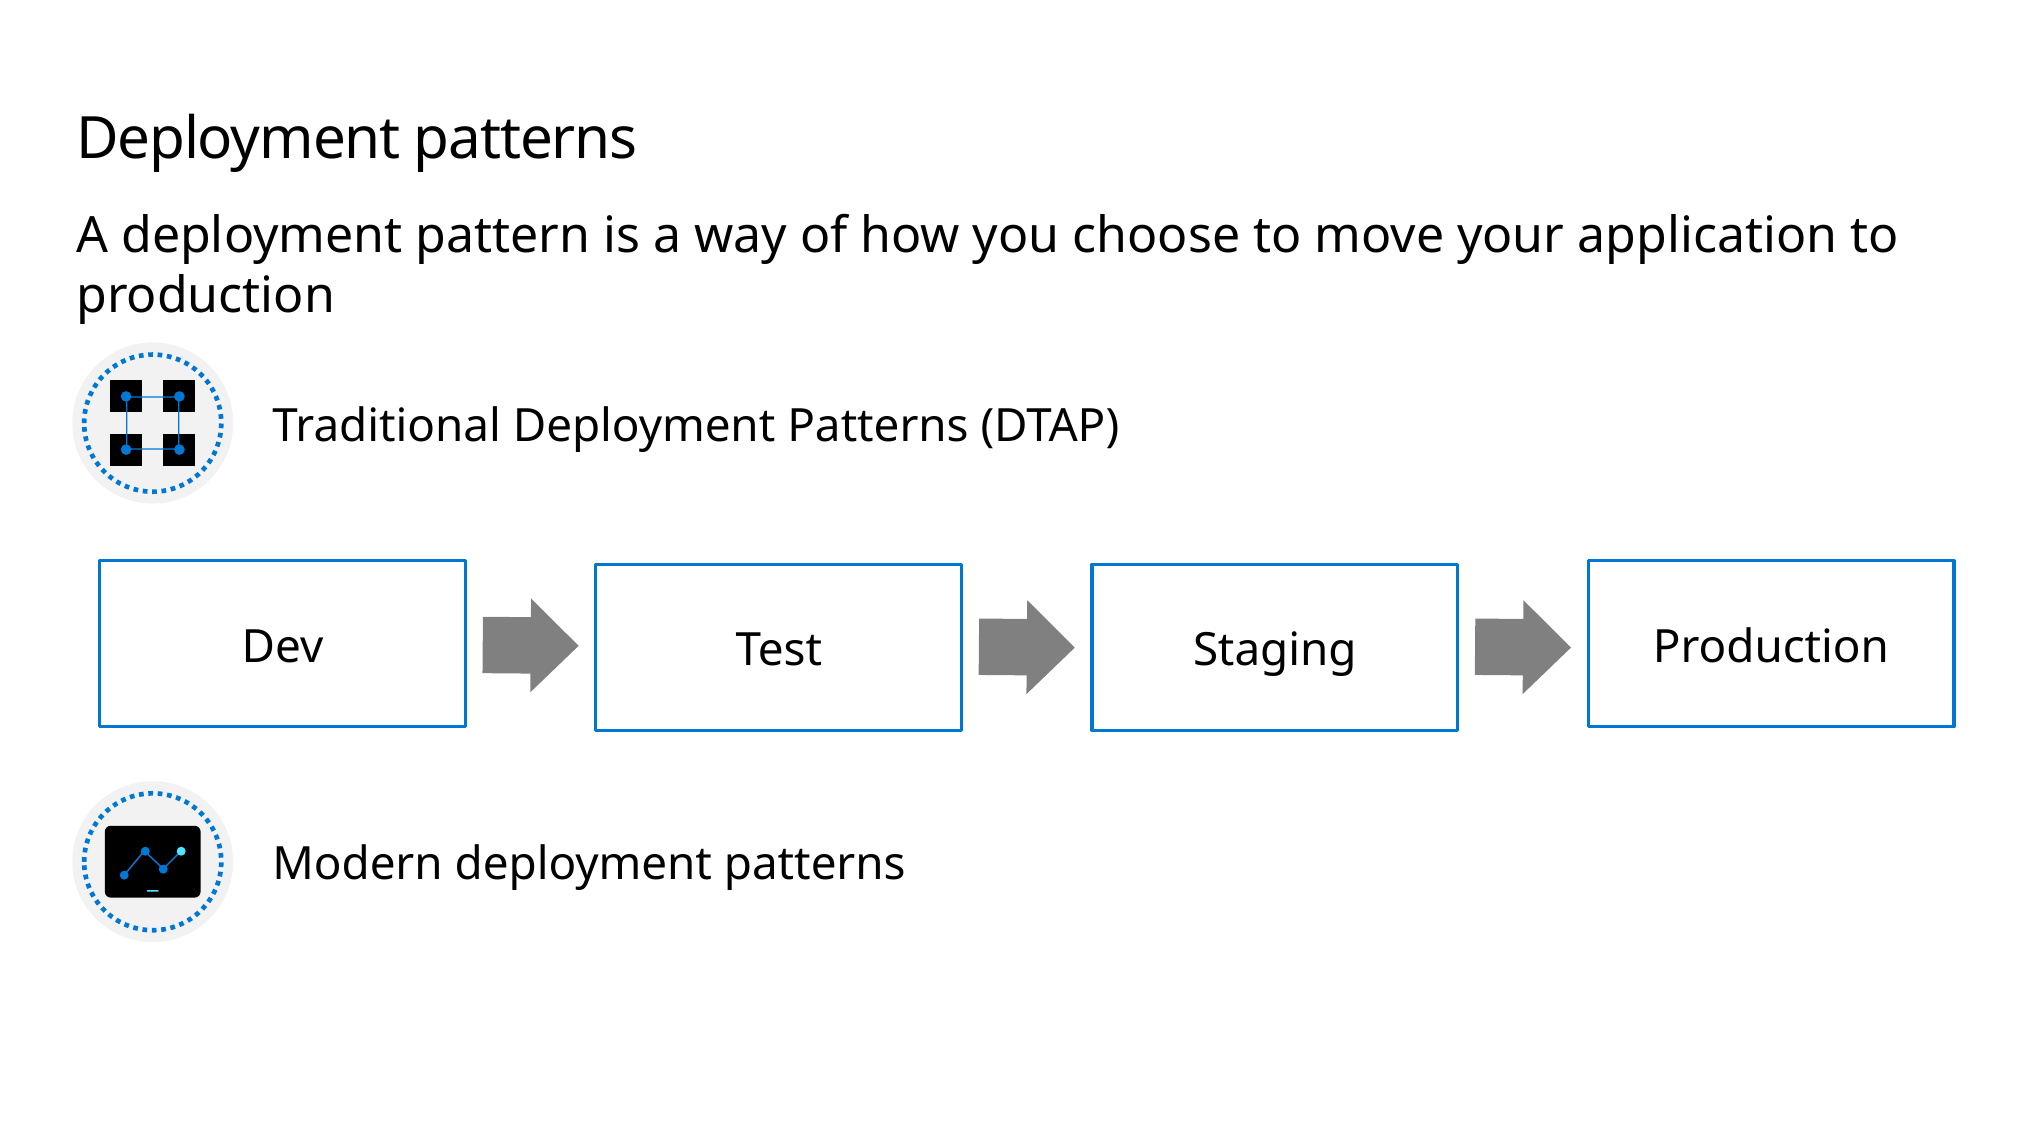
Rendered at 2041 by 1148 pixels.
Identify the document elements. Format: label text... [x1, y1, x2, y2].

text_box Production [1587, 560, 1955, 728]
text_box Dev [99, 560, 466, 728]
picture [71, 341, 234, 504]
text_box [1474, 600, 1571, 695]
text_box [978, 600, 1075, 695]
text_box Traditional Deployment Patterns (DTAP) [272, 395, 2008, 451]
text_box Test [595, 563, 963, 731]
text_box A deployment pattern is a way of how you choose to move your application to production [76, 202, 1964, 343]
text_box Modern deployment patterns [272, 833, 2008, 890]
picture [71, 780, 234, 943]
text_box [482, 598, 579, 693]
text_box Staging [1091, 563, 1459, 731]
title Deployment patterns [76, 103, 1969, 172]
